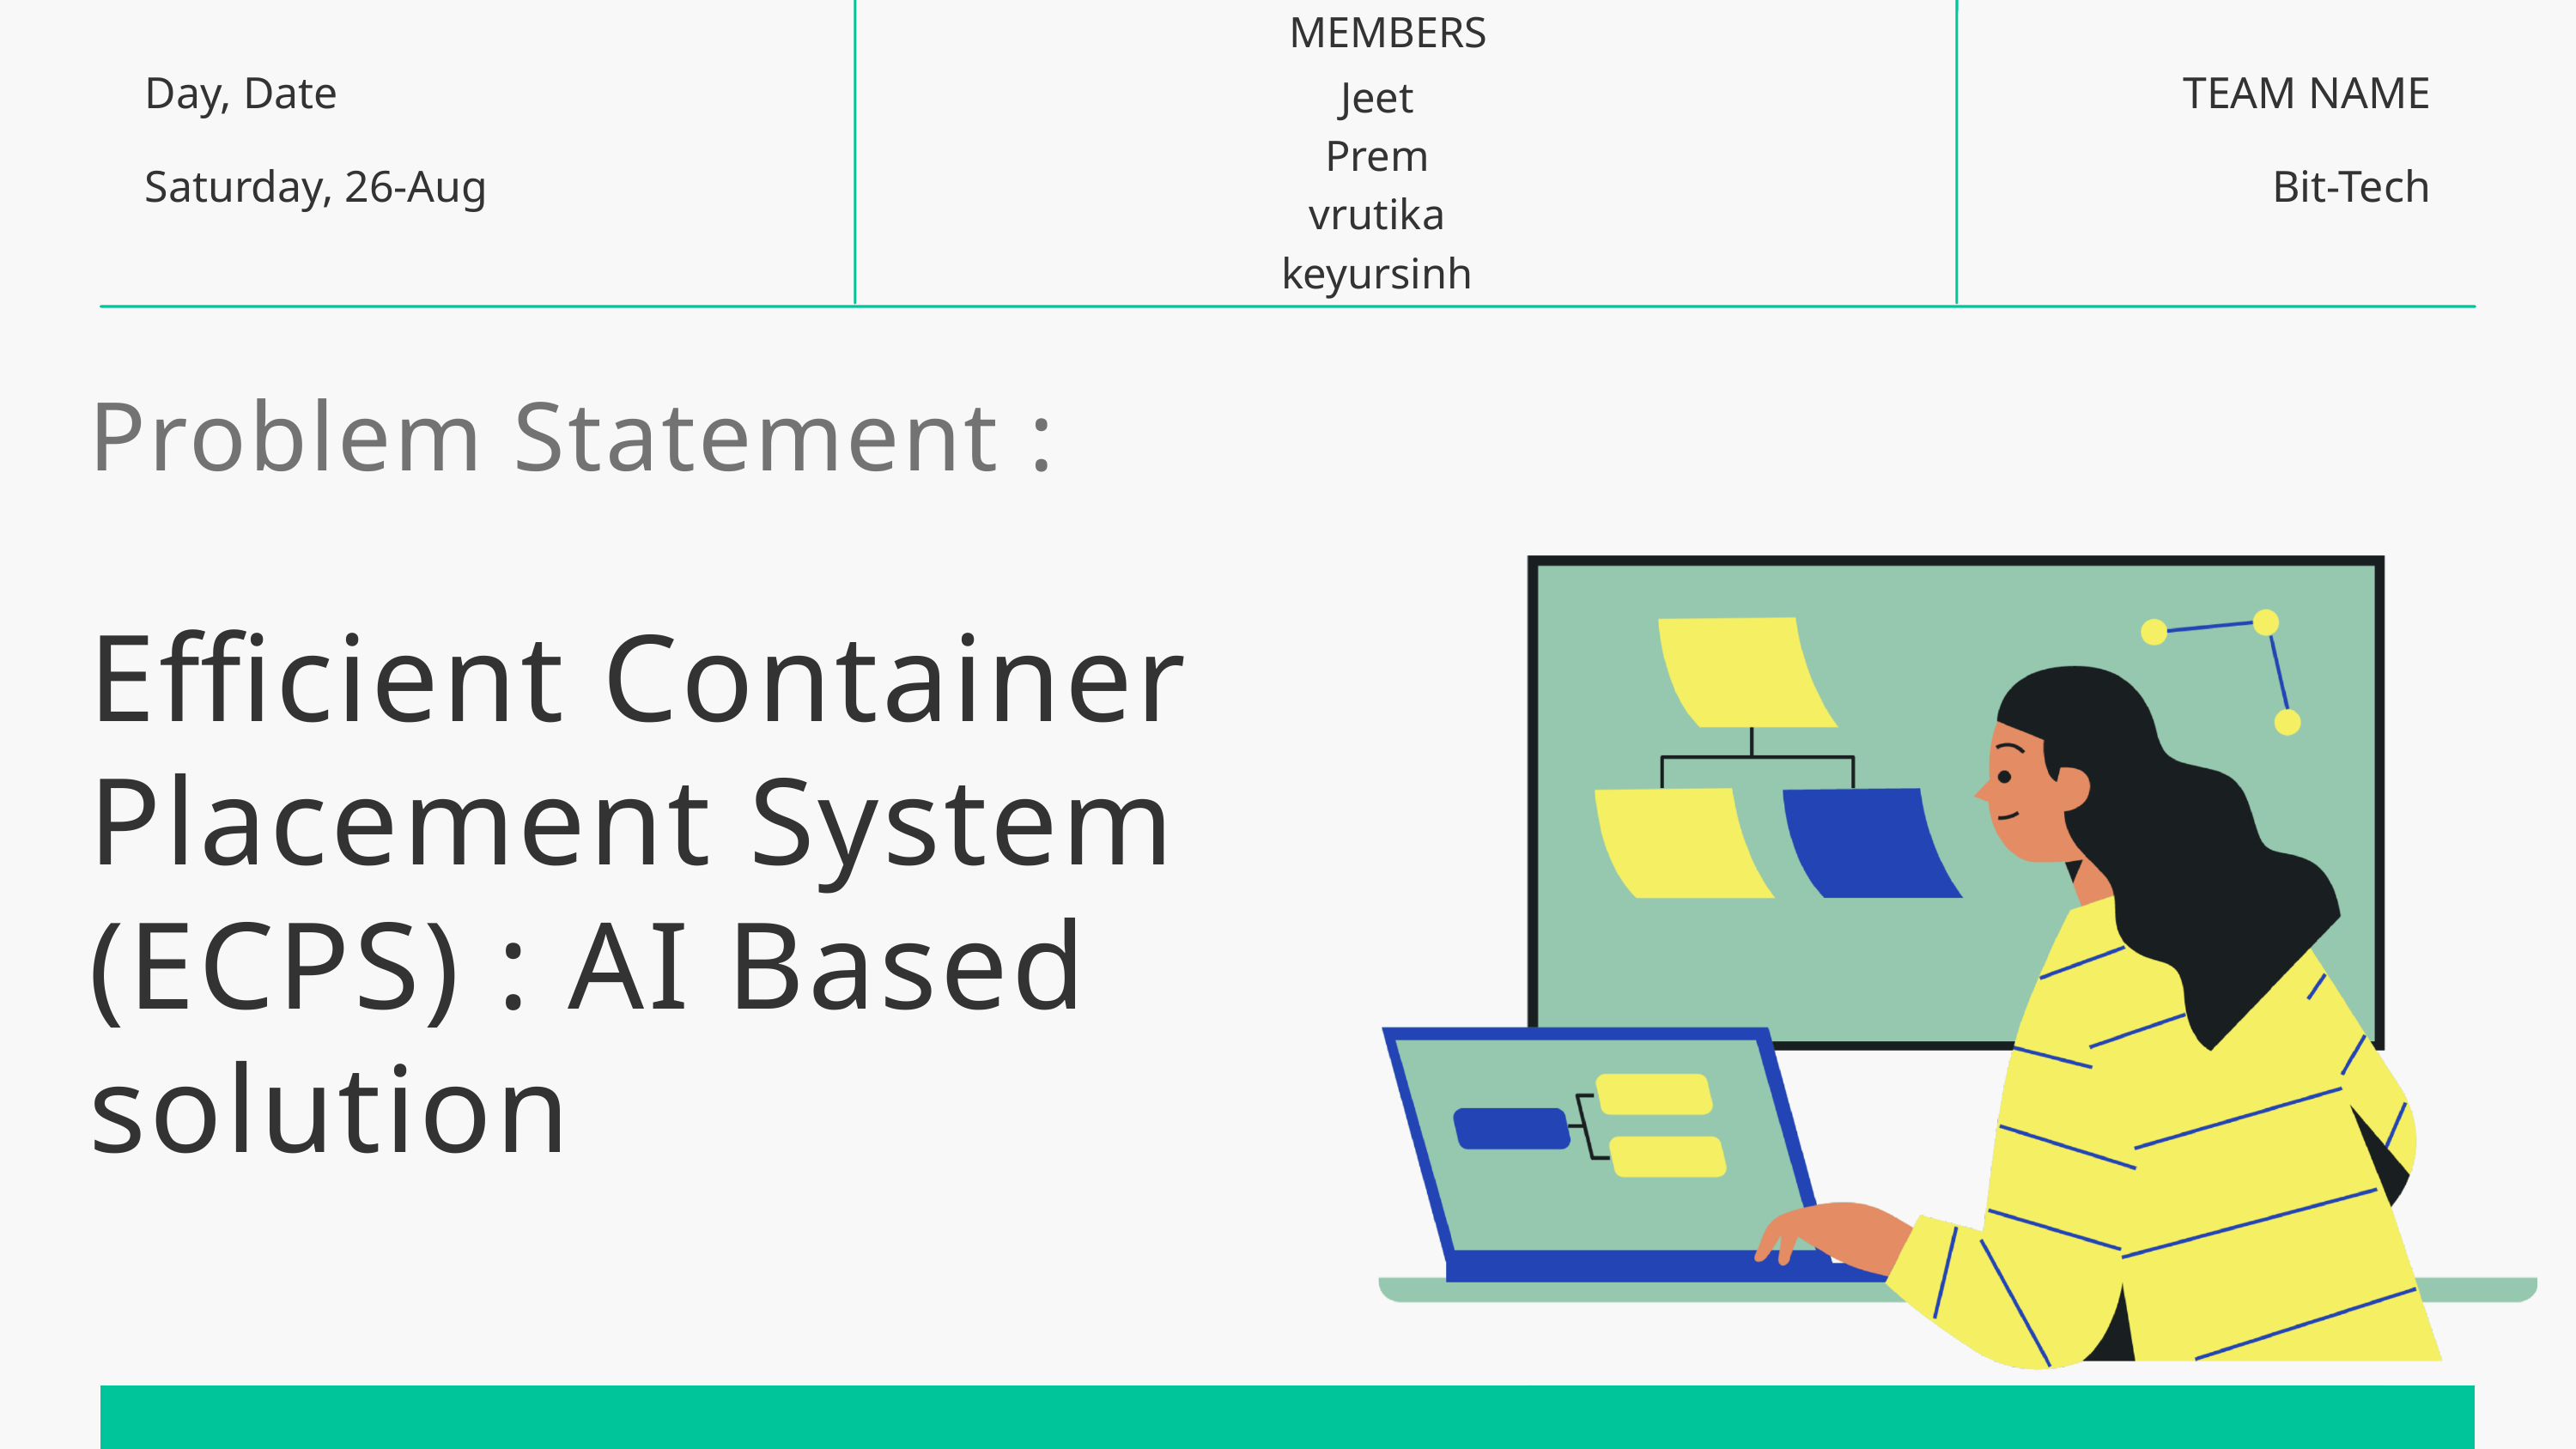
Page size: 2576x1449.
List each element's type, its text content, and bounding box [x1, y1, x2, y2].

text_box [100, 1385, 2476, 1449]
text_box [1088, 1, 1488, 289]
text_box Bit-Tech [2021, 150, 2432, 211]
text_box TEAM NAME [2021, 57, 2432, 118]
text_box Problem Statement : [88, 375, 1488, 490]
text_box Day, Date [144, 57, 708, 118]
text_box Saturday, 26-Aug [144, 150, 708, 211]
text_box Efficient Container Placement System (ECPS) : AI Based solution [88, 601, 1476, 1177]
text_box [1378, 555, 2538, 1385]
